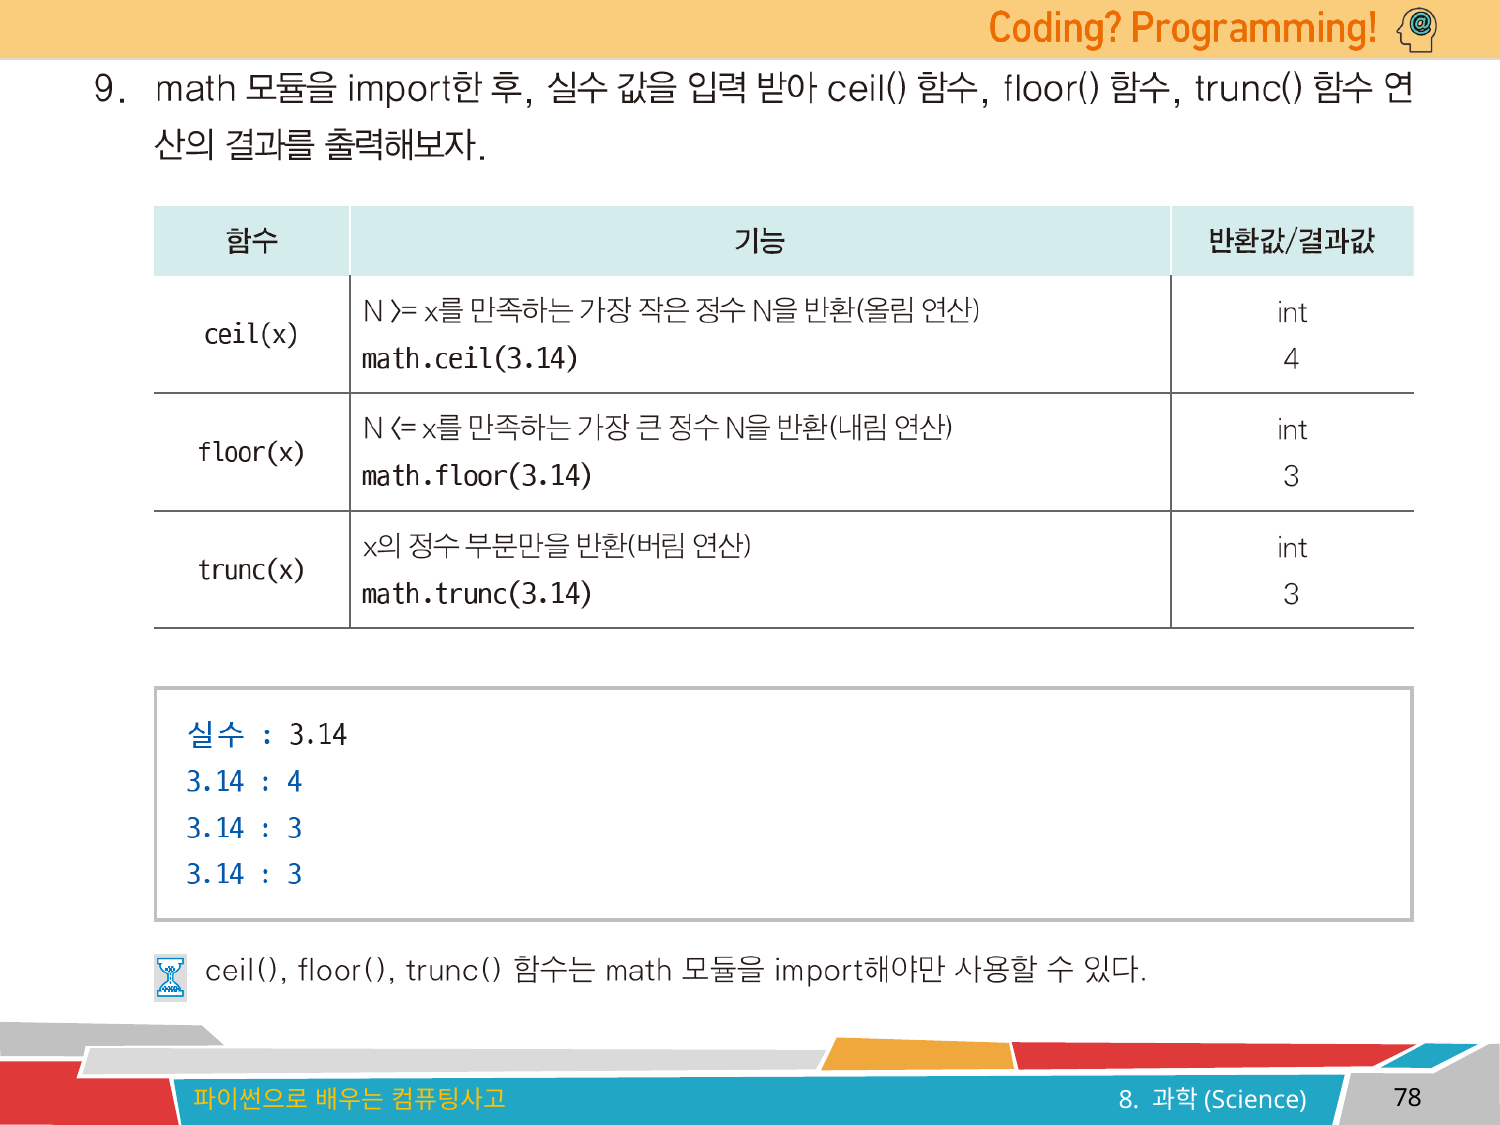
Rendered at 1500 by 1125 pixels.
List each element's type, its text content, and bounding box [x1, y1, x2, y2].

picture [83, 65, 1417, 1018]
picture [990, 7, 1437, 53]
slide_number 78 [1361, 1080, 1437, 1118]
